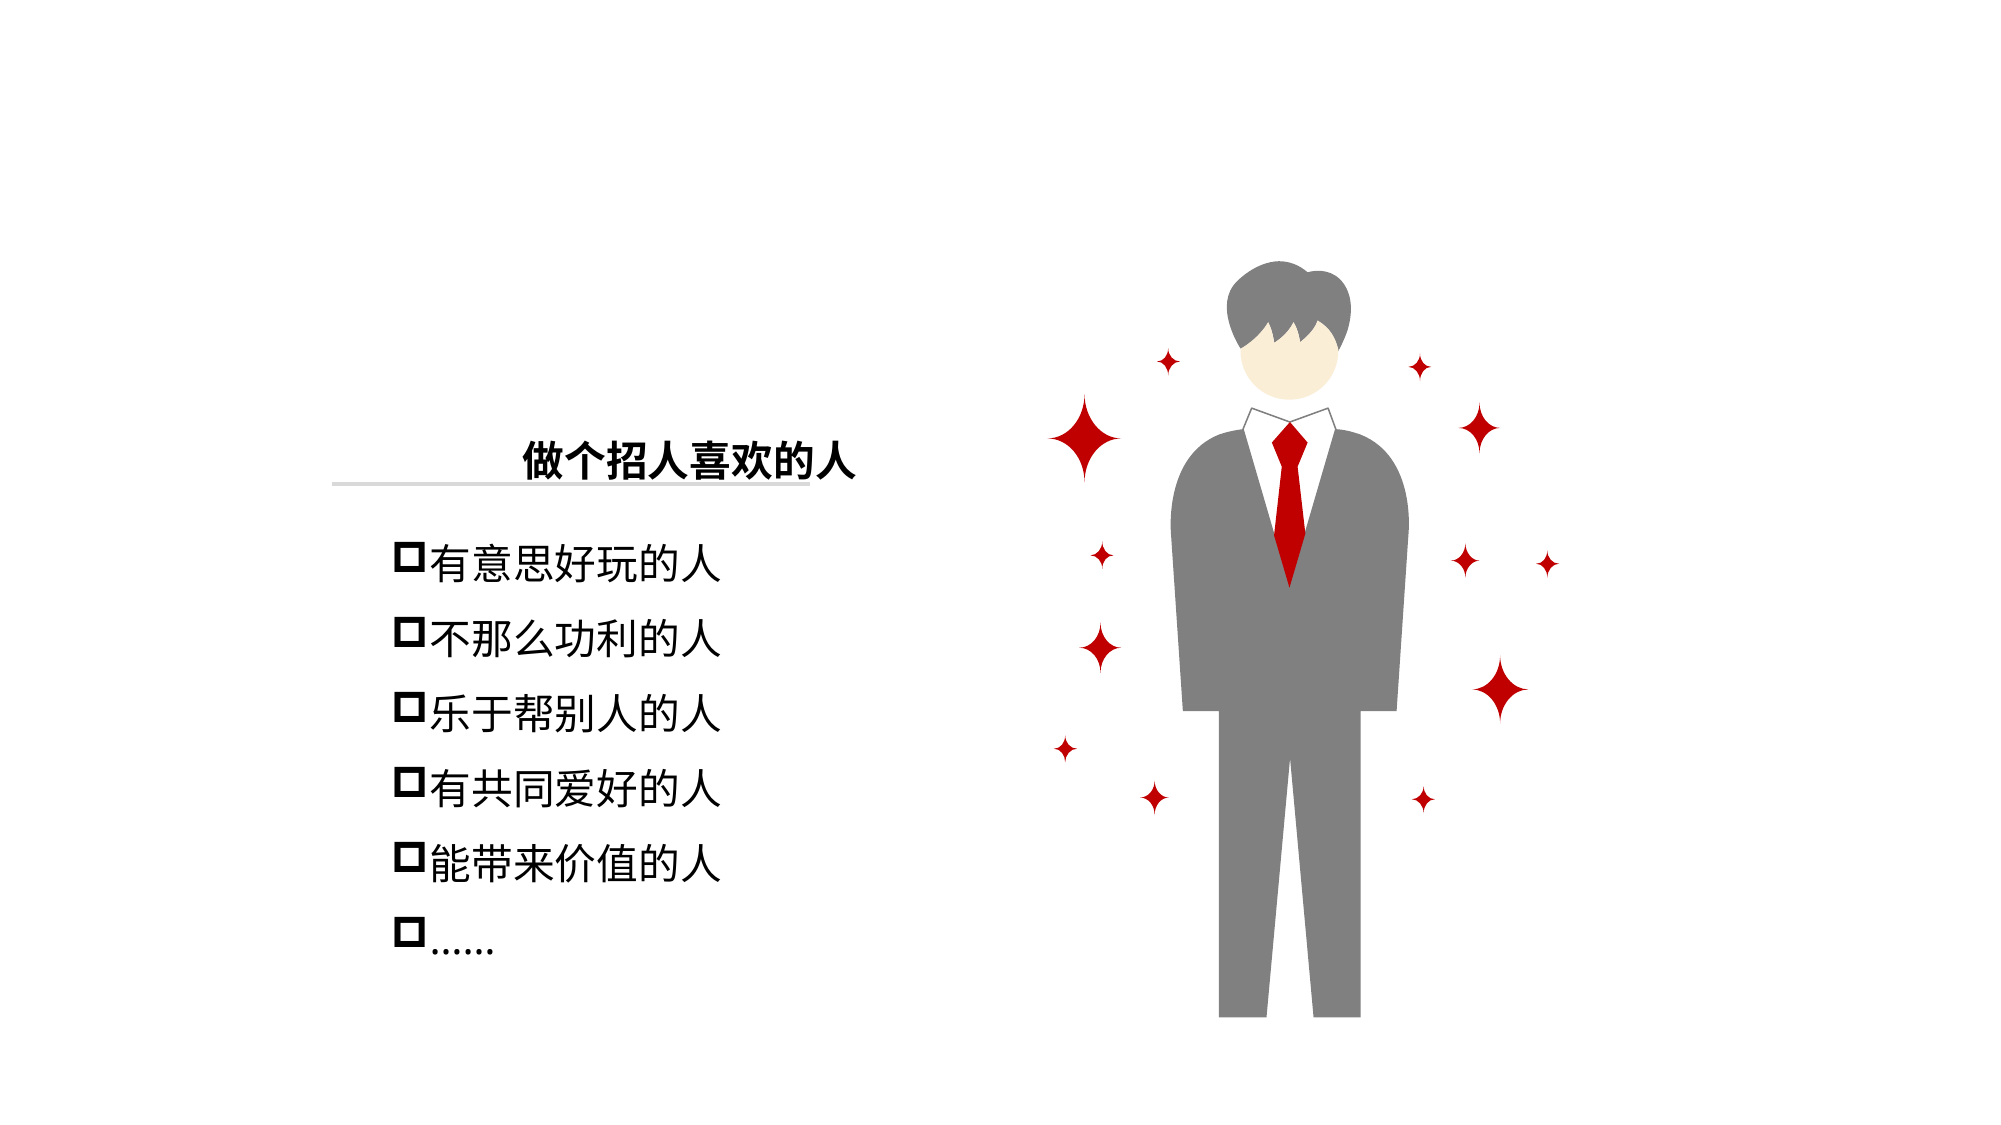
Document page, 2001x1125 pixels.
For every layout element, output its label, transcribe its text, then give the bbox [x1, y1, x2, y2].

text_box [1046, 261, 1559, 1018]
text_box 做个招人喜欢的人 [505, 402, 874, 493]
text_box 有意思好玩的人 不那么功利的人 乐于帮别人的人 有共同爱好的人 能带来价值的人 …… [376, 505, 744, 971]
